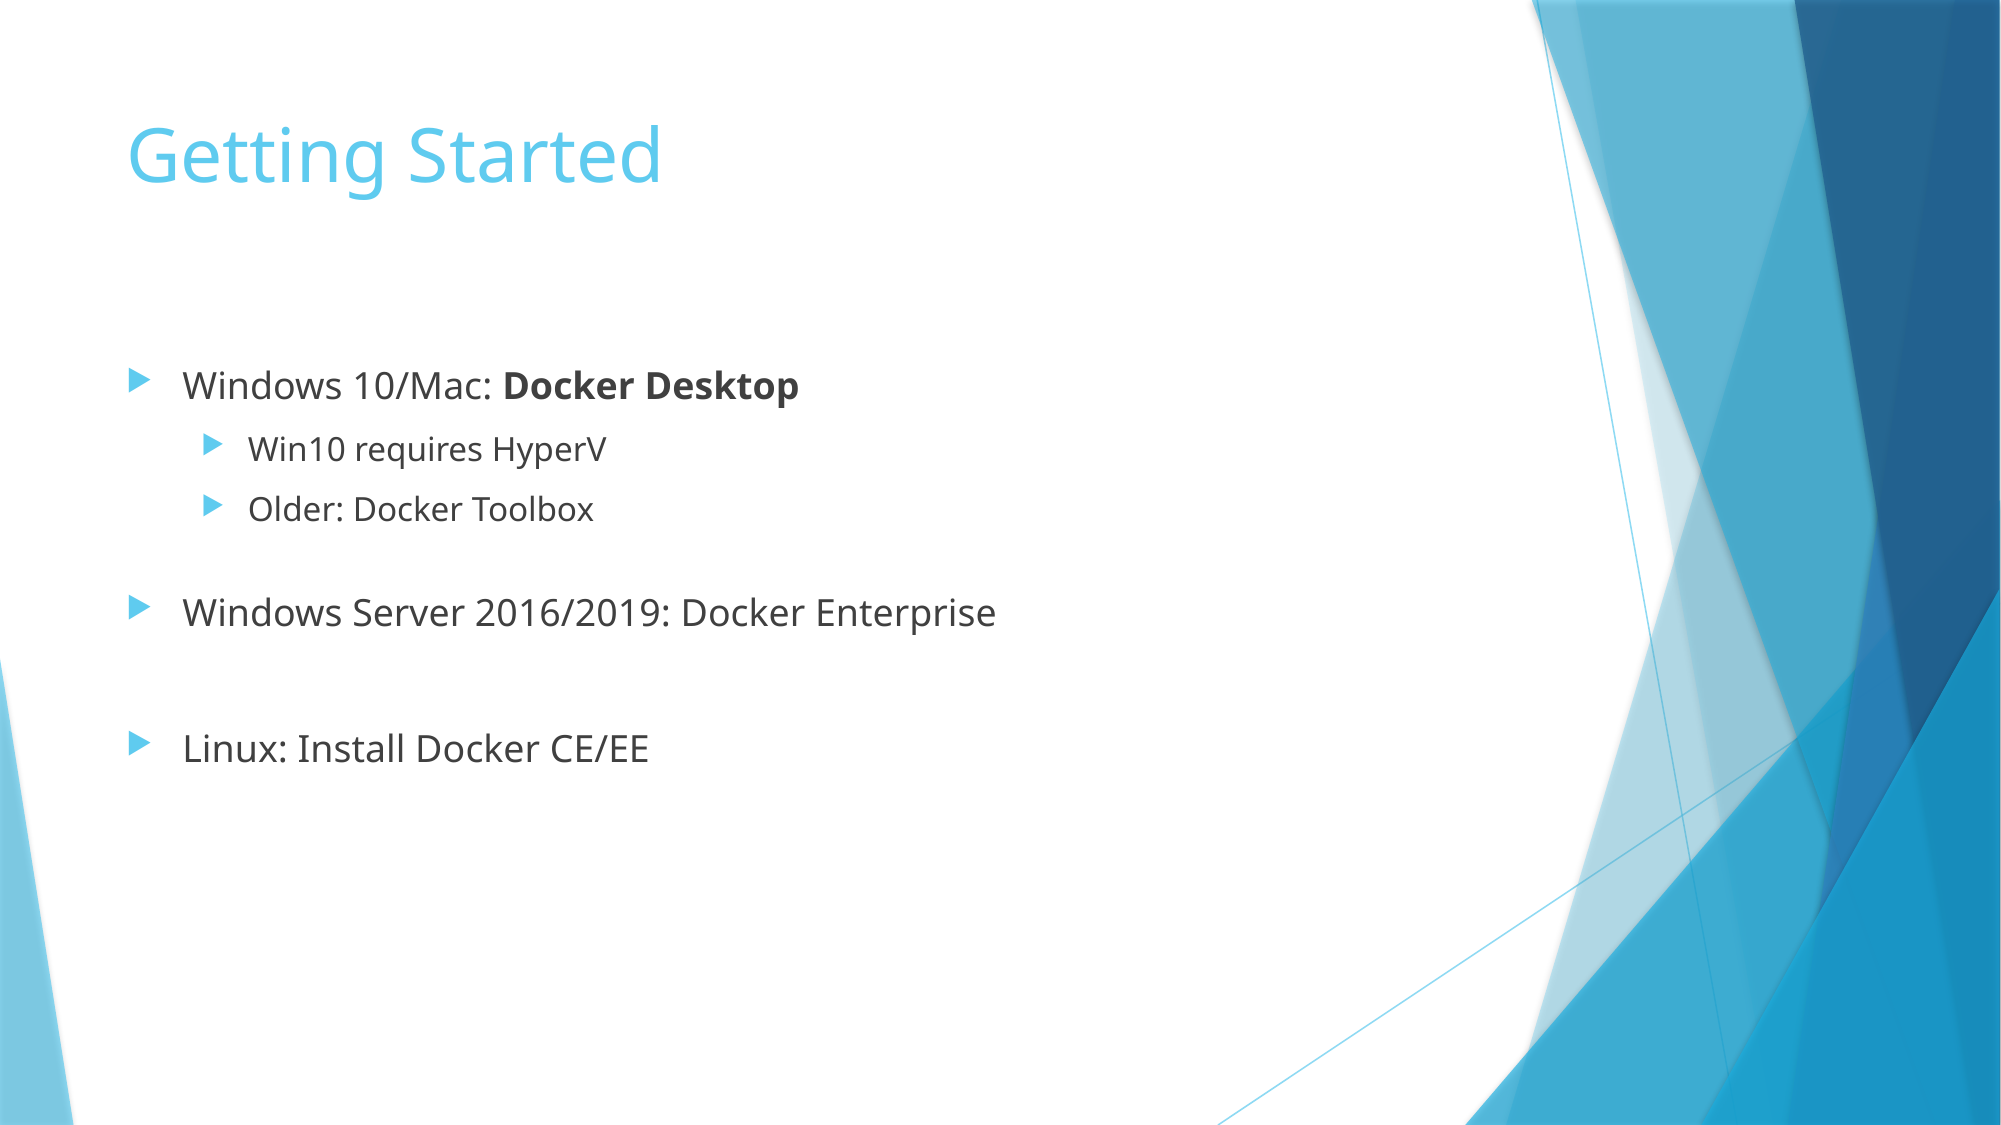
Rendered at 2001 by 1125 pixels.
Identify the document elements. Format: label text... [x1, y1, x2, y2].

list Windows 10/Mac: Docker Desktop Win10 requires HyperV Older: Docker Toolbox Windows Server 2016/2019: Docker Enterprise Linux: Install Docker CE/EE [111, 354, 1522, 992]
title Getting Started [111, 99, 1522, 317]
